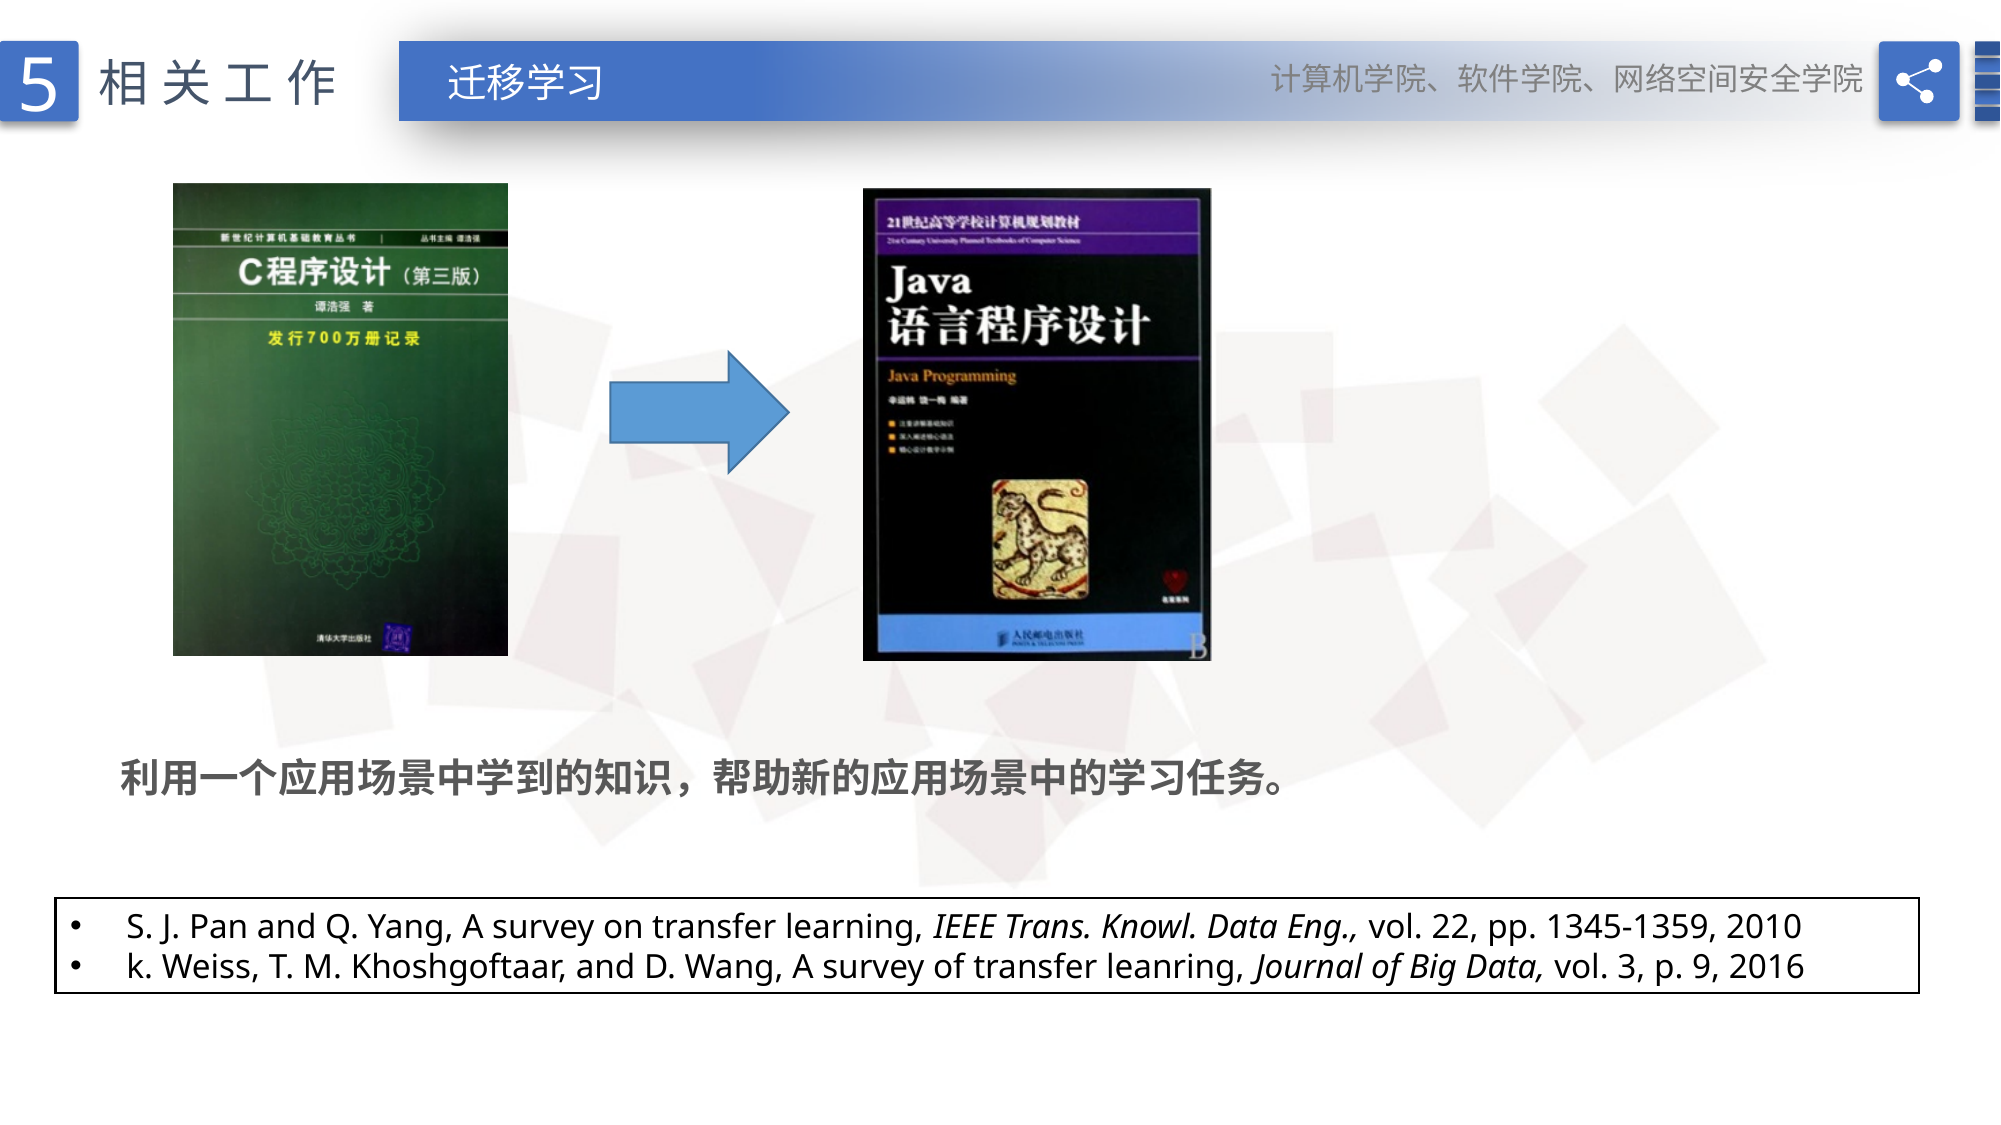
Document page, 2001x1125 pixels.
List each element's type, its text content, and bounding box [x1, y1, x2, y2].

picture [0, 0, 2001, 1125]
text_box [399, 40, 2000, 122]
text_box 5 [0, 39, 80, 123]
text_box 利用一个应用场景中学到的知识，帮助新的应用场景中的学习任务。 [105, 745, 1544, 808]
text_box 相关工作 [83, 43, 352, 119]
text_box S. J. Pan and Q. Yang, A survey on transfer learning, IEEE Trans. Knowl. Data Eng., vol. 22, pp. 1345-1359, 2010 k. Weiss, T. M. Khoshgoftaar, and D. Wang, A survey of transfer leanring, Journal of Big Data, vol. 3, p. 9, 2016 [54, 897, 1920, 994]
text_box [609, 349, 791, 476]
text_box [1243, 41, 2000, 121]
text_box 迁移学习 [432, 50, 1100, 114]
